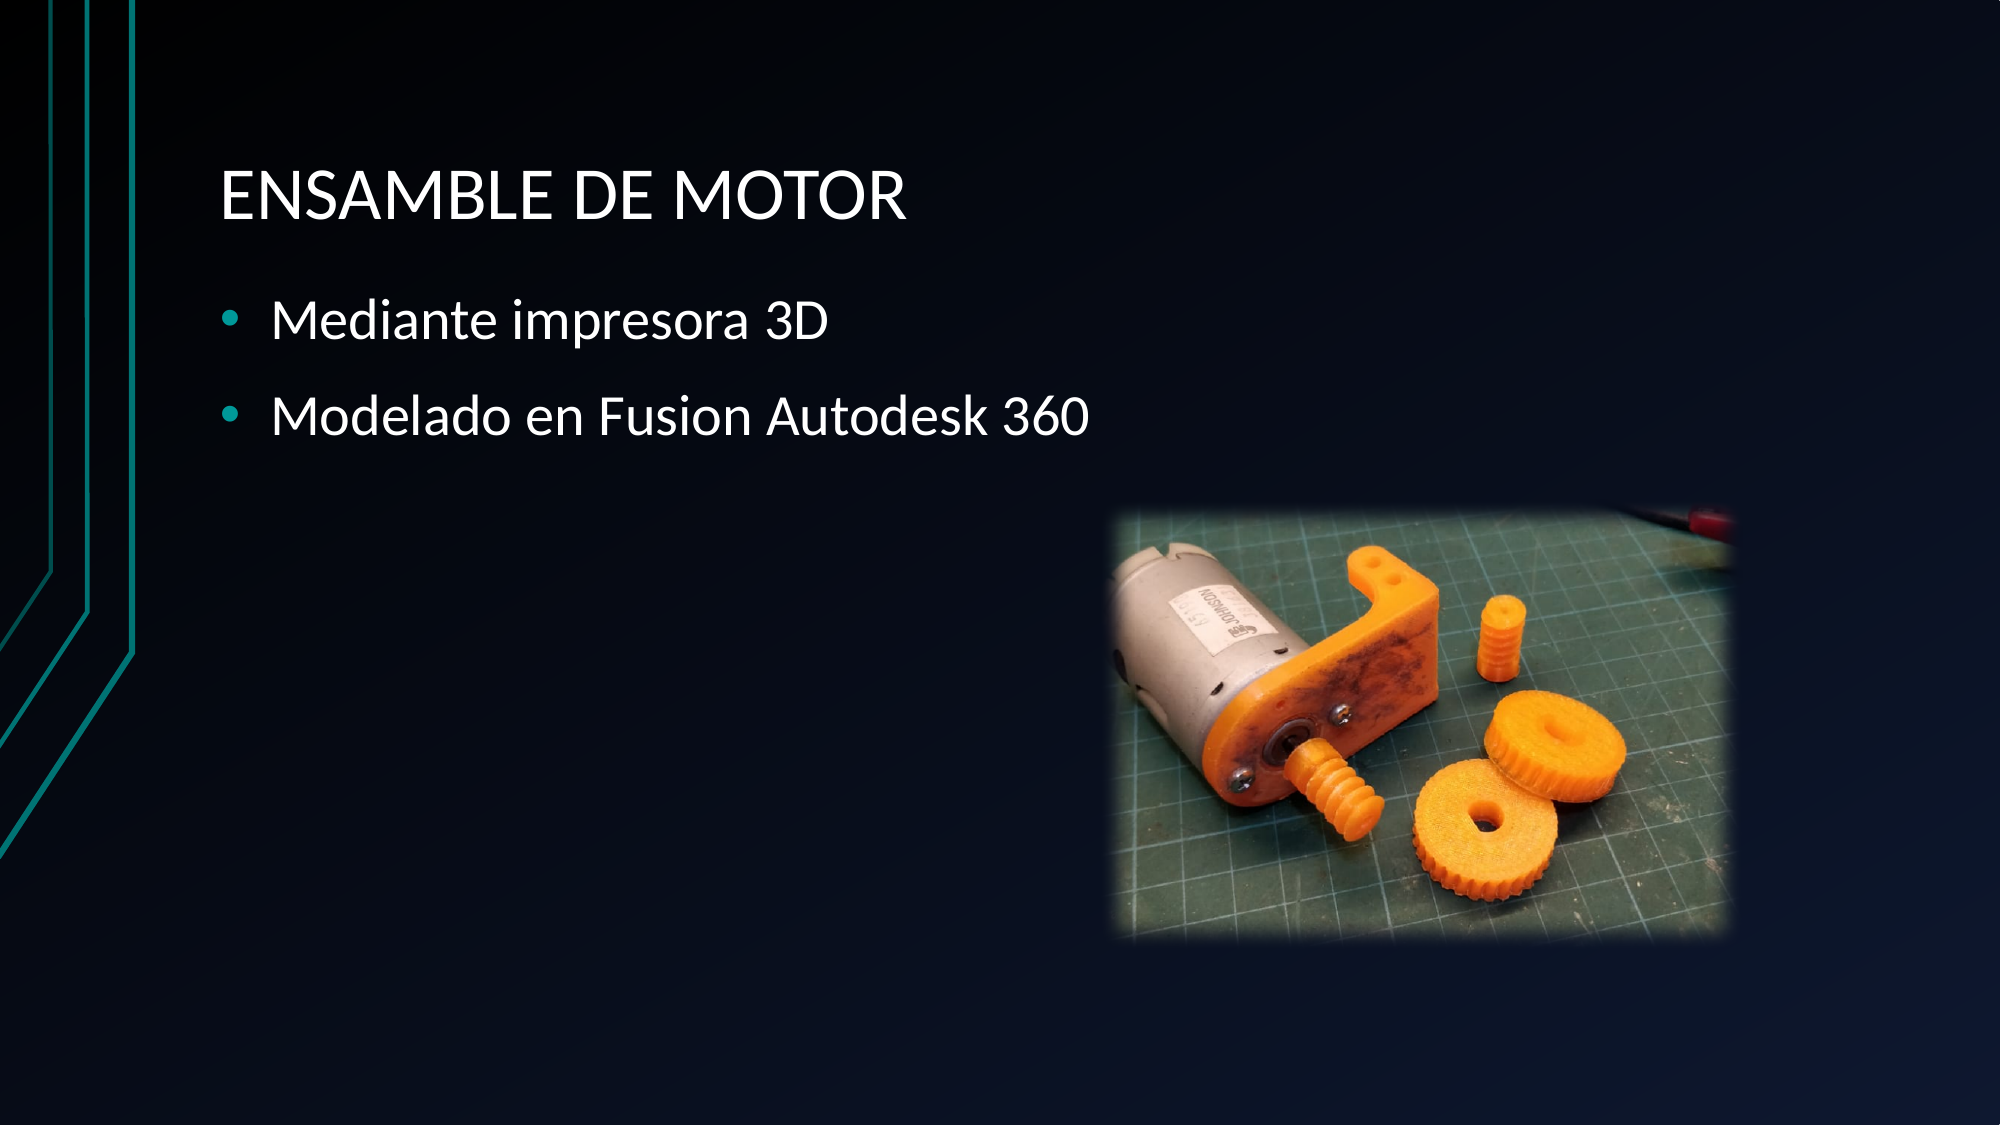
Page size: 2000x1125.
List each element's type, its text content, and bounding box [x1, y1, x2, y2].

title ENSAMBLE DE MOTOR [199, 45, 1900, 246]
list Mediante impresora 3D Modelado en Fusion Autodesk 360 [199, 279, 1900, 1012]
picture [1099, 499, 1743, 951]
